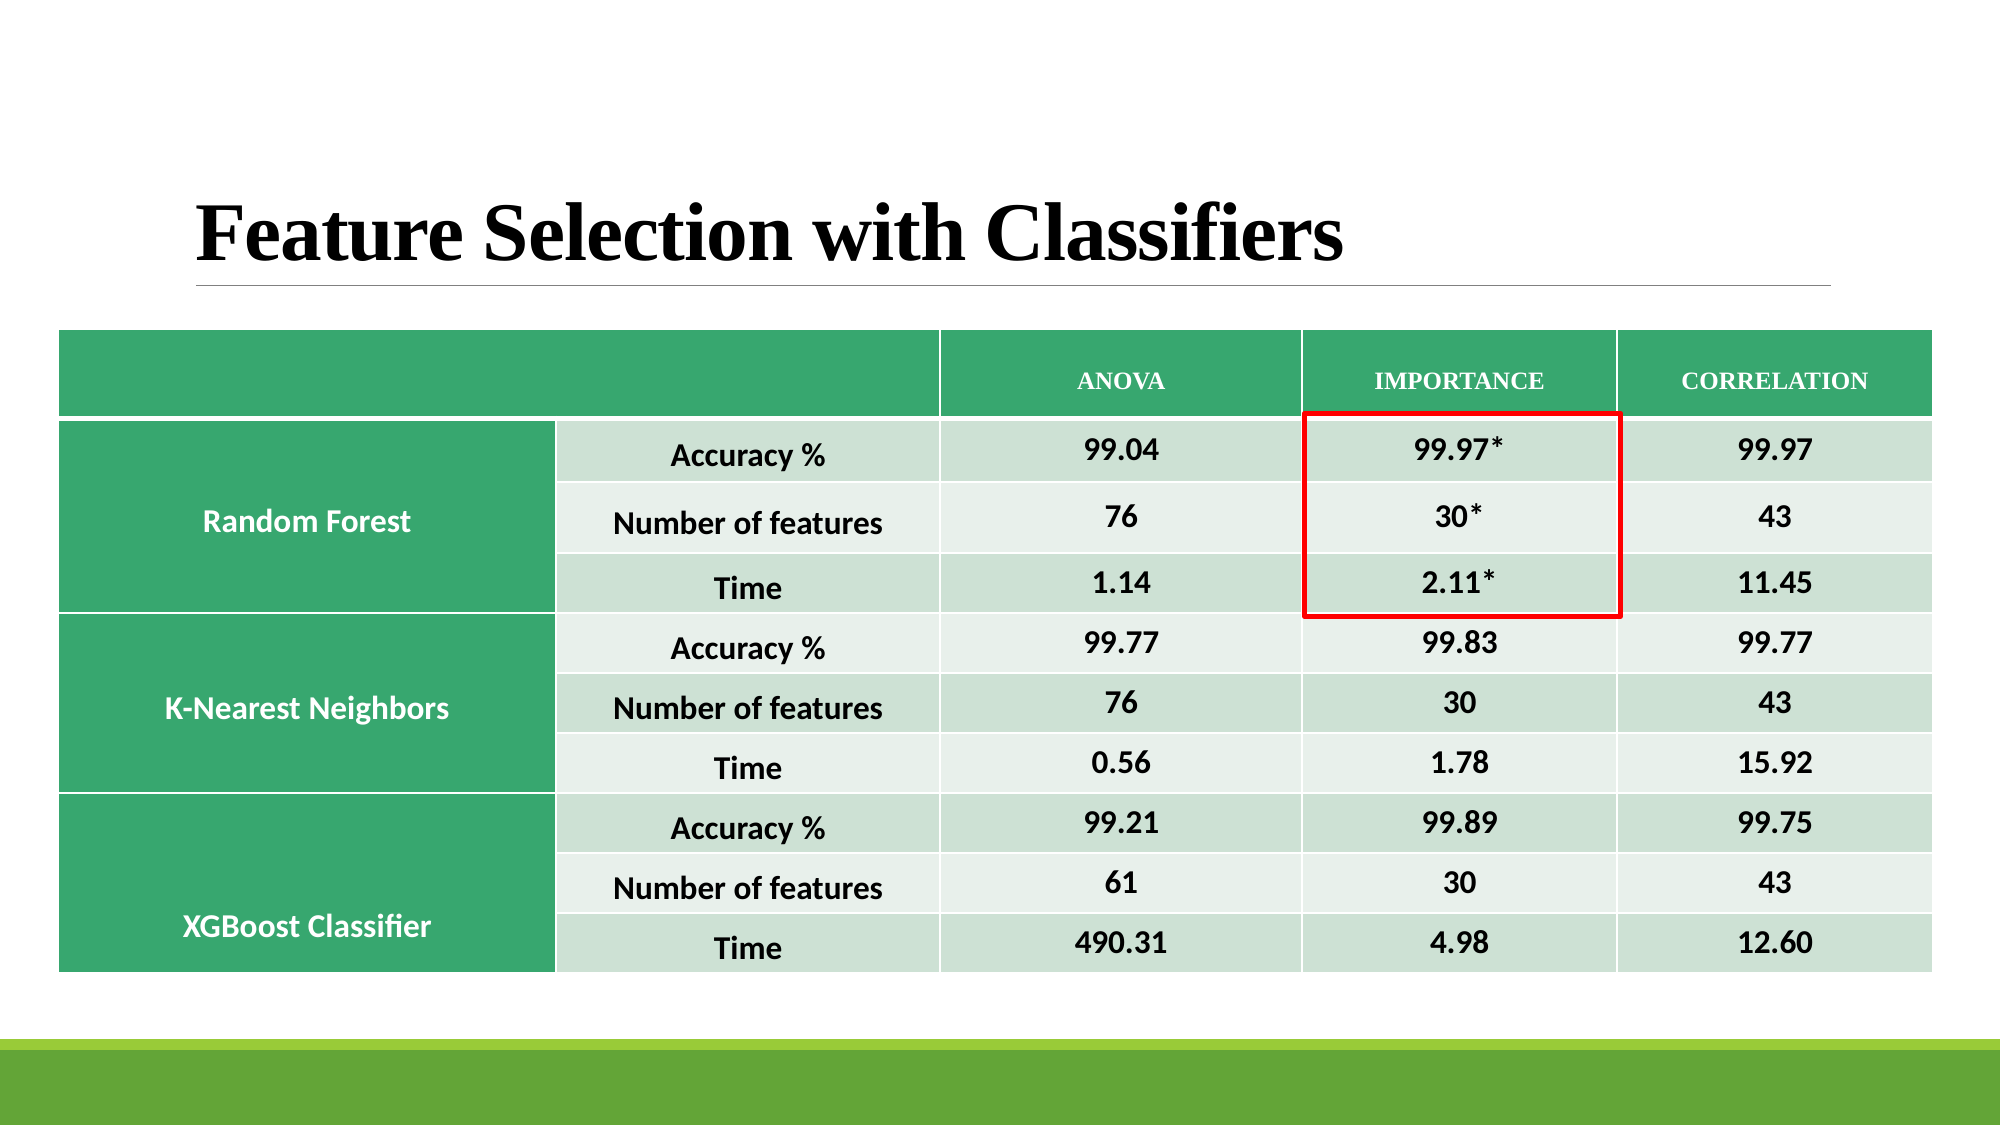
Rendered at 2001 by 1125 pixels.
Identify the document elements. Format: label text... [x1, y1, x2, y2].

table_cell 61 [941, 854, 1301, 912]
table_cell 99.89 [1303, 794, 1616, 852]
title Feature Selection with Classifiers [180, 47, 1830, 285]
table_cell 43 [1618, 674, 1932, 732]
table_cell Accuracy % [557, 421, 939, 481]
table_cell 1.14 [941, 554, 1301, 612]
table_cell XGBoost Classifier [59, 794, 555, 972]
table_header [59, 330, 939, 416]
table_cell Time [557, 734, 939, 792]
table_cell Time [557, 914, 939, 972]
table_cell Time [557, 554, 939, 612]
table_header IMPORTANCE [1303, 330, 1616, 416]
table_cell 76 [941, 674, 1301, 732]
table_cell 99.77 [1618, 614, 1932, 672]
table_cell 99.77 [941, 614, 1301, 672]
table_header ANOVA [941, 330, 1301, 416]
table_cell 11.45 [1621, 554, 1932, 612]
table_cell Number of features [557, 483, 939, 552]
table_cell 99.04 [941, 421, 1301, 481]
table_cell 99.83 [1303, 614, 1616, 672]
table_cell Number of features [557, 674, 939, 732]
text_box [1304, 413, 1621, 617]
table_header CORRELATION [1618, 330, 1932, 416]
table_cell 43 [1618, 854, 1932, 912]
table_cell Accuracy % [557, 614, 939, 672]
table_cell 4.98 [1303, 914, 1616, 972]
table_cell 99.97 [1621, 421, 1932, 481]
table_cell 490.31 [941, 914, 1301, 972]
table_cell 15.92 [1618, 734, 1932, 792]
table_cell 76 [941, 483, 1301, 552]
table_cell 30 [1303, 854, 1616, 912]
table_cell 30 [1303, 674, 1616, 732]
table_cell K-Nearest Neighbors [59, 614, 555, 792]
table_cell 1.78 [1303, 734, 1616, 792]
table_cell 43 [1621, 483, 1932, 552]
table_cell Number of features [557, 854, 939, 912]
table_cell Random Forest [59, 421, 555, 612]
table_cell 99.75 [1618, 794, 1932, 852]
table_cell Accuracy % [557, 794, 939, 852]
table_cell 99.21 [941, 794, 1301, 852]
table_cell 0.56 [941, 734, 1301, 792]
table_cell 12.60 [1618, 914, 1932, 972]
